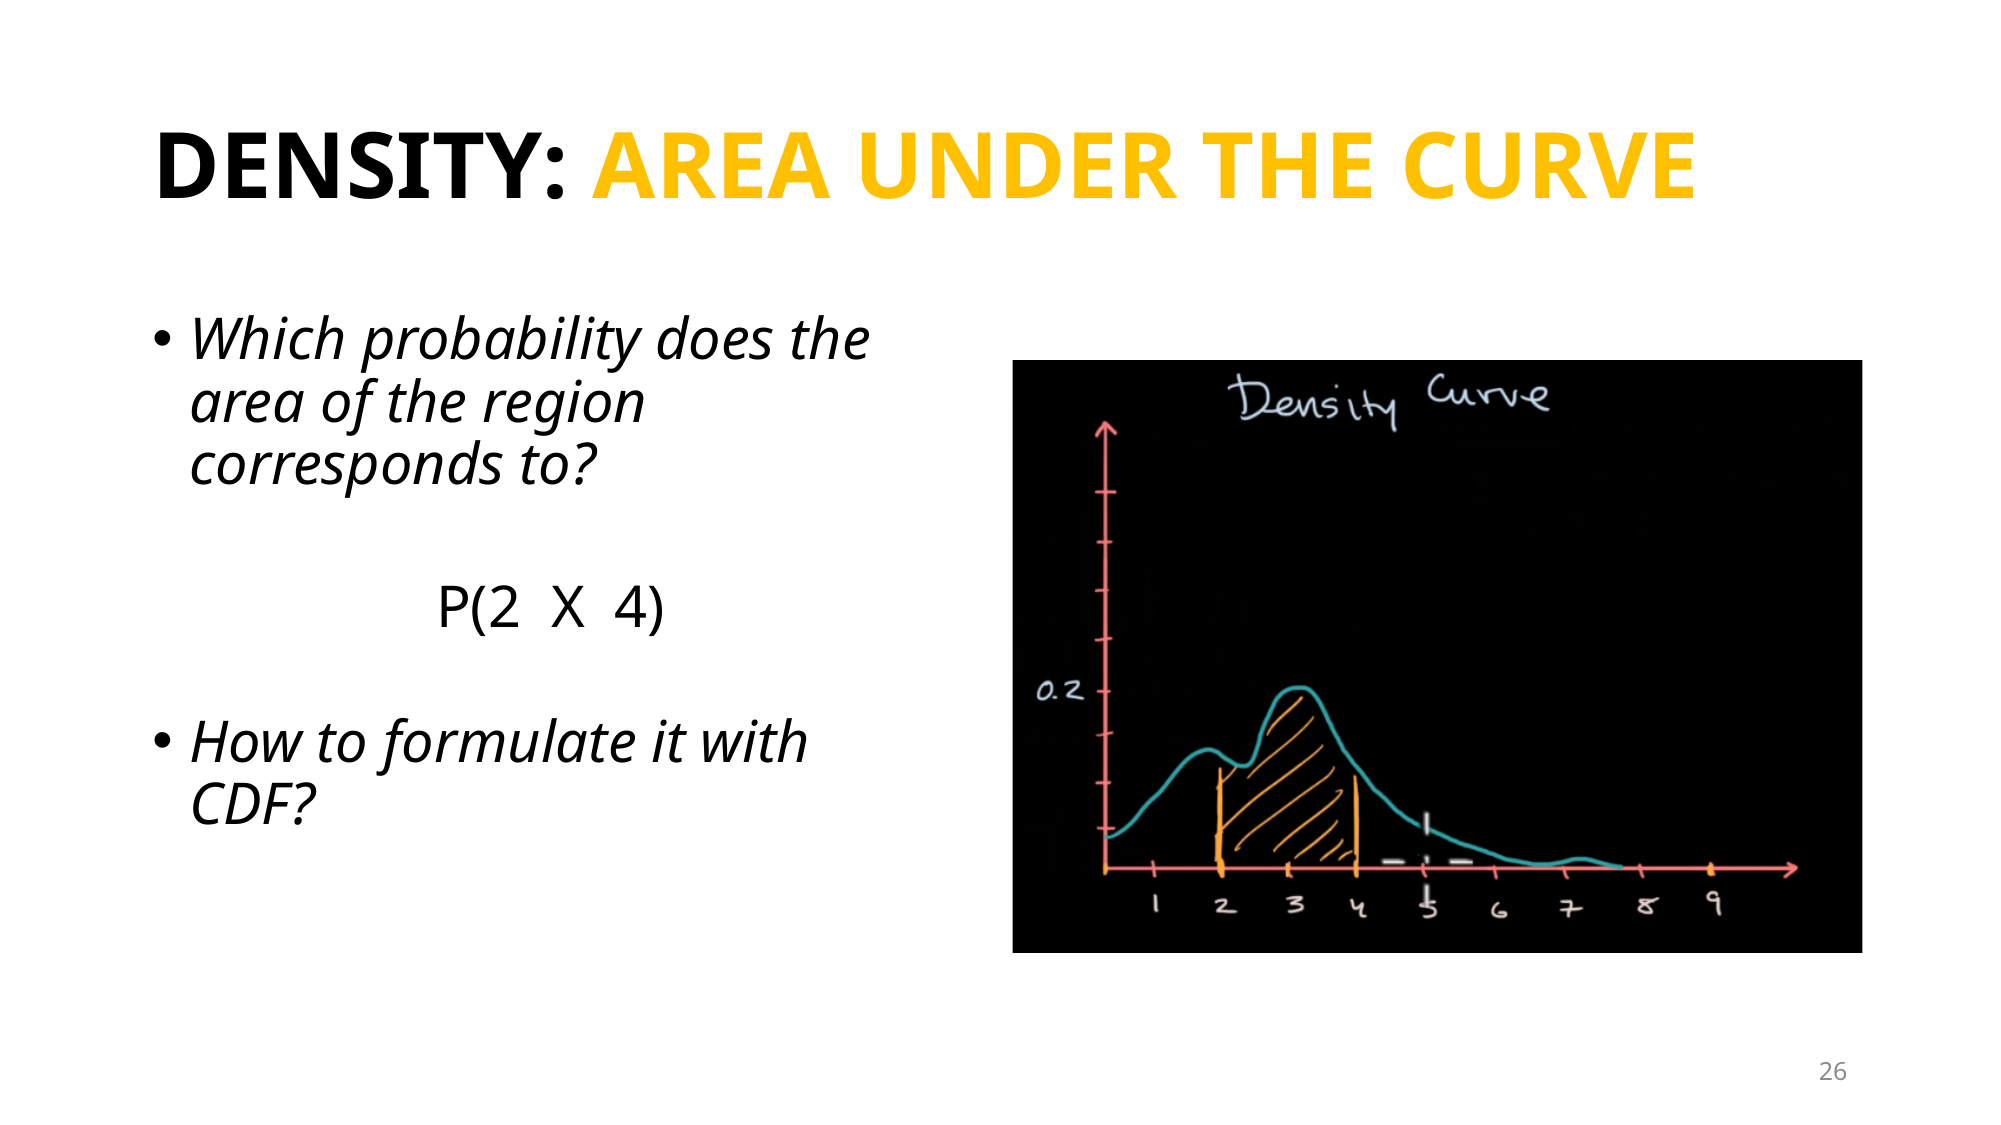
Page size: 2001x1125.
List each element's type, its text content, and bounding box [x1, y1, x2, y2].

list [1012, 360, 1863, 953]
slide_number 26 [1412, 1042, 1863, 1103]
title DENSITY: AREA UNDER THE CURVE [137, 59, 1863, 278]
